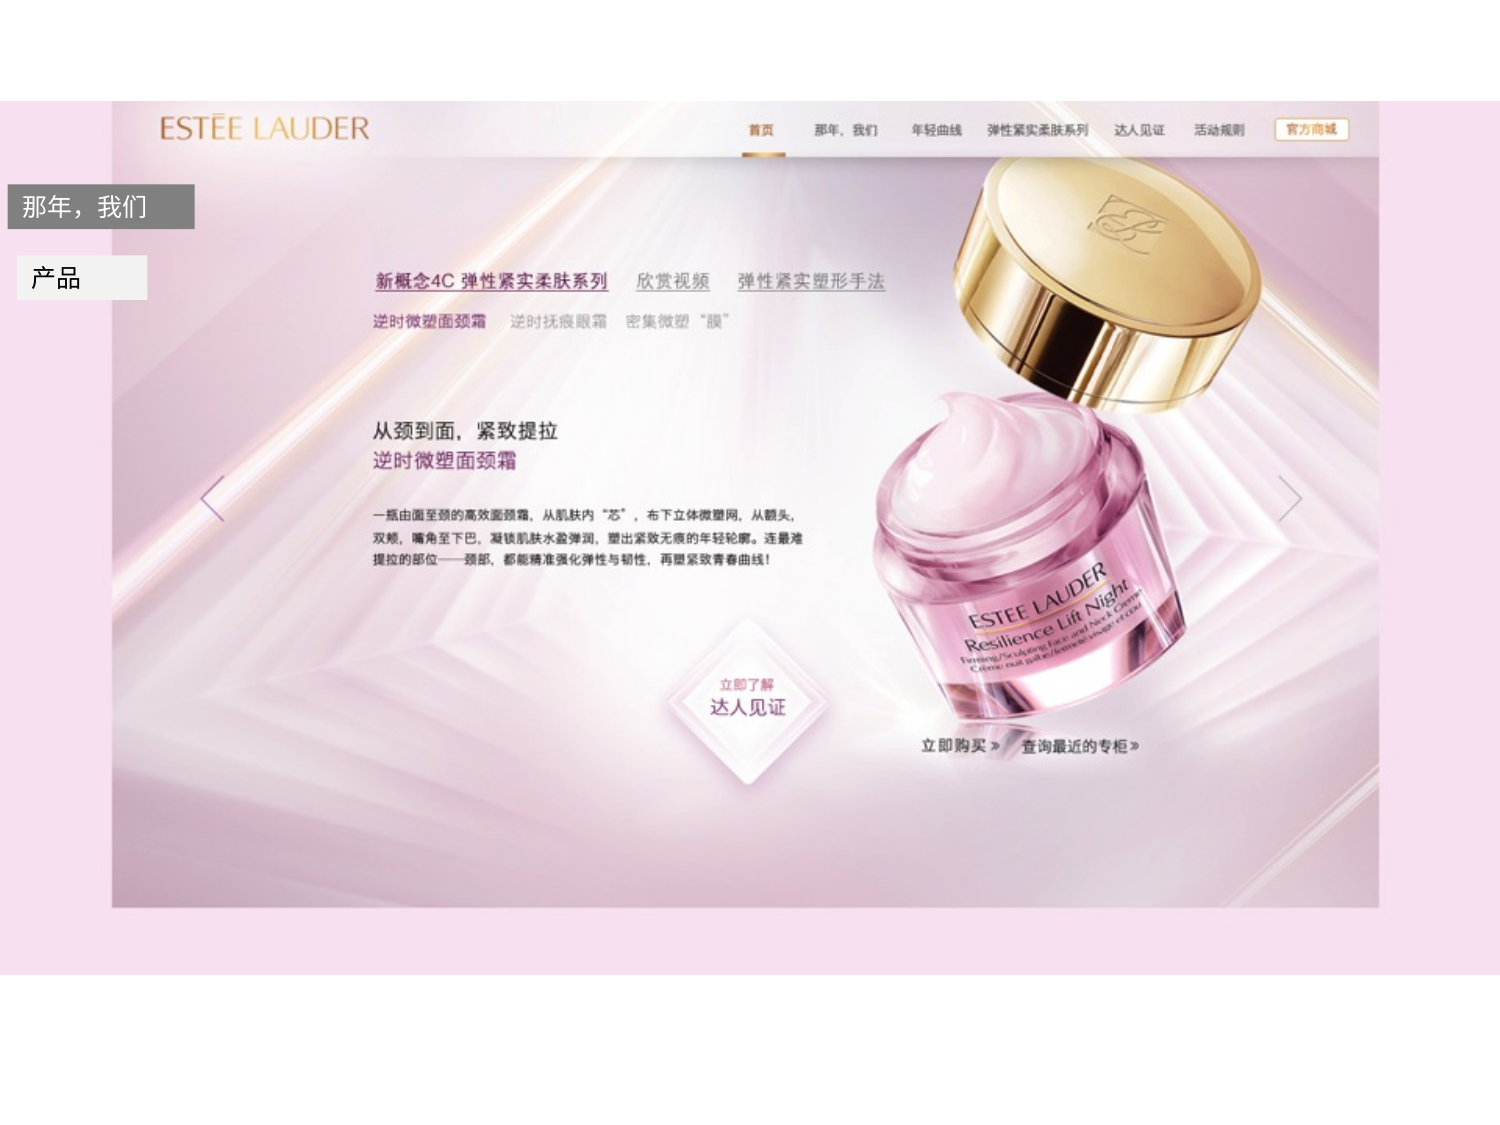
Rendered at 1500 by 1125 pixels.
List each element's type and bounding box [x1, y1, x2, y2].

picture [0, 101, 1500, 975]
